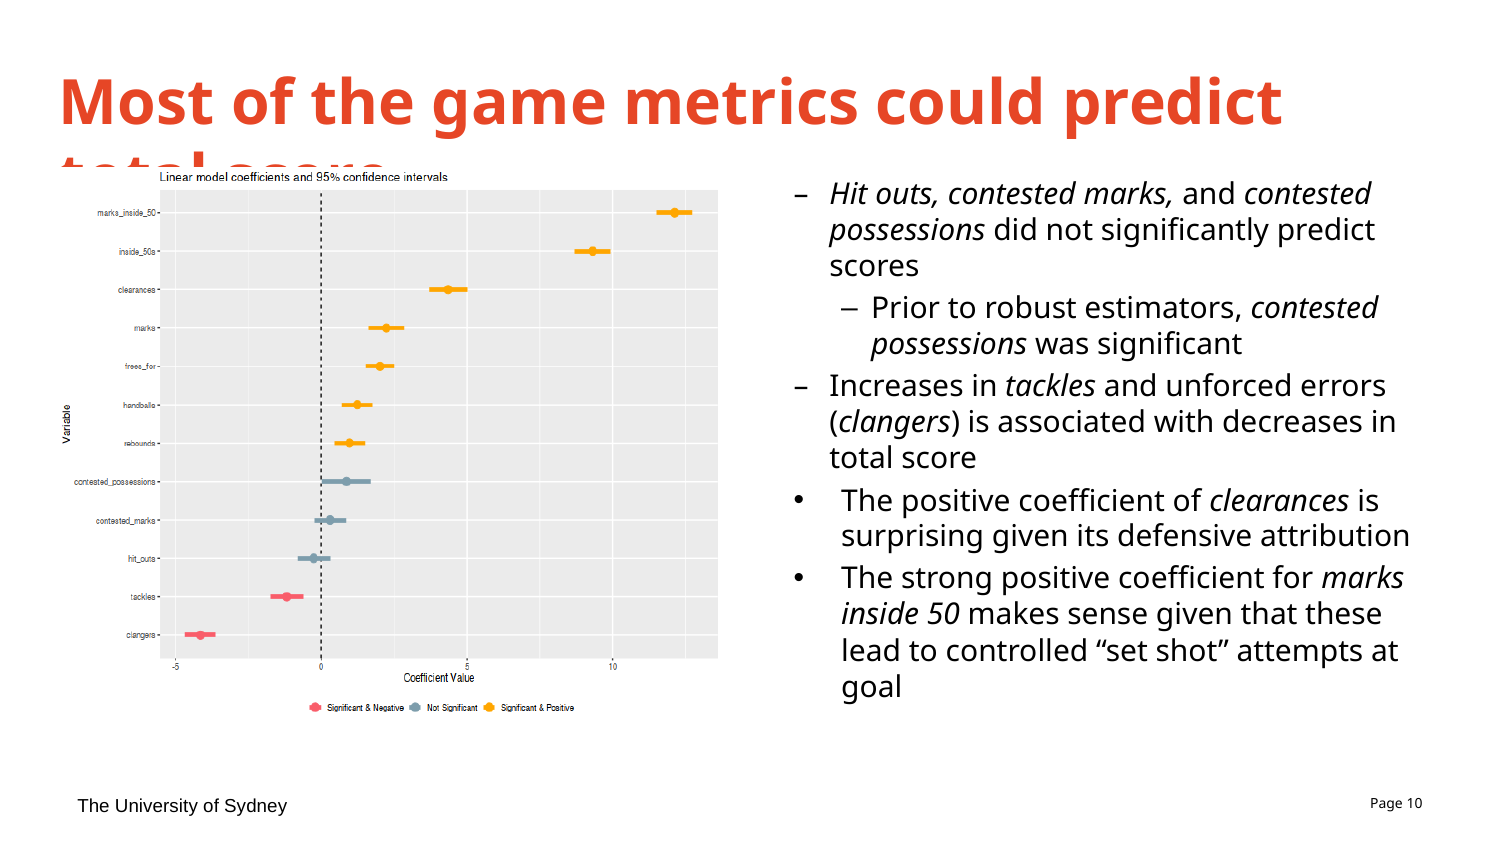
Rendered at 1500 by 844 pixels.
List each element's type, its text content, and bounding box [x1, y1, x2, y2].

list Hit outs, contested marks, and contested possessions did not significantly predict scores Prior to robust estimators, contested possessions was significant Increases in tackles and unforced errors (clangers) is associated with decreases in total score The positive coefficient of clearances is surprising given its defensive attribution The strong positive coefficient for marks inside 50 makes sense given that these lead to controlled “set shot” attempts at goal [778, 167, 1442, 725]
title Most of the game metrics could predict total score [58, 61, 1442, 142]
picture [58, 167, 722, 725]
